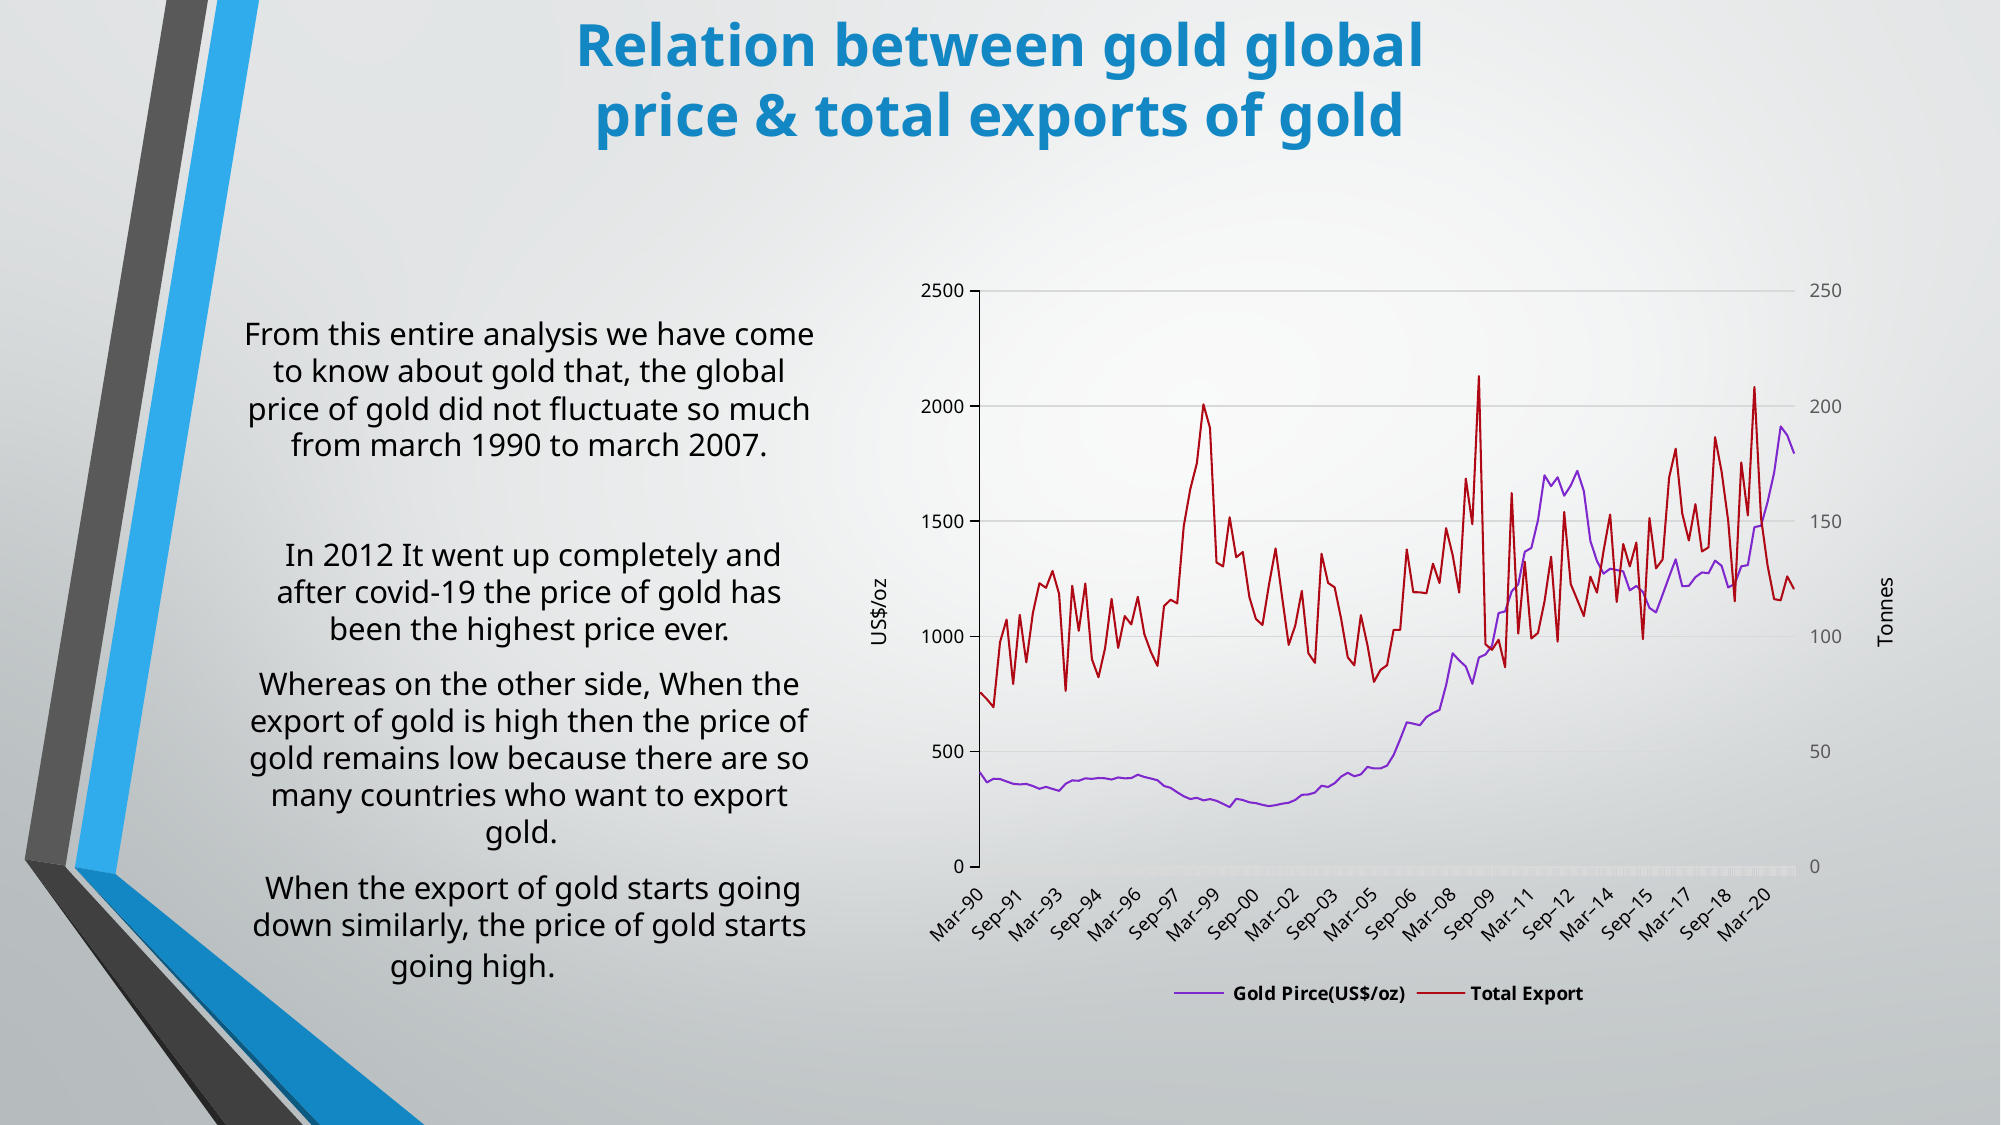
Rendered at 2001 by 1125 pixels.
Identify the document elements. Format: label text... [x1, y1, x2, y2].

list From this entire analysis we have come to know about gold that, the global price of gold did not fluctuate so much from march 1990 to march 2007. In 2012 It went up completely and after covid-19 the price of gold has been the highest price ever. Whereas on the other side, When the export of gold is high then the price of gold remains low because there are so many countries who want to export gold. When the export of gold starts going down similarly, the price of gold starts going high. [227, 307, 831, 1013]
title Relation between gold global price & total exports of gold [554, 0, 1446, 156]
chart [831, 262, 1928, 1013]
